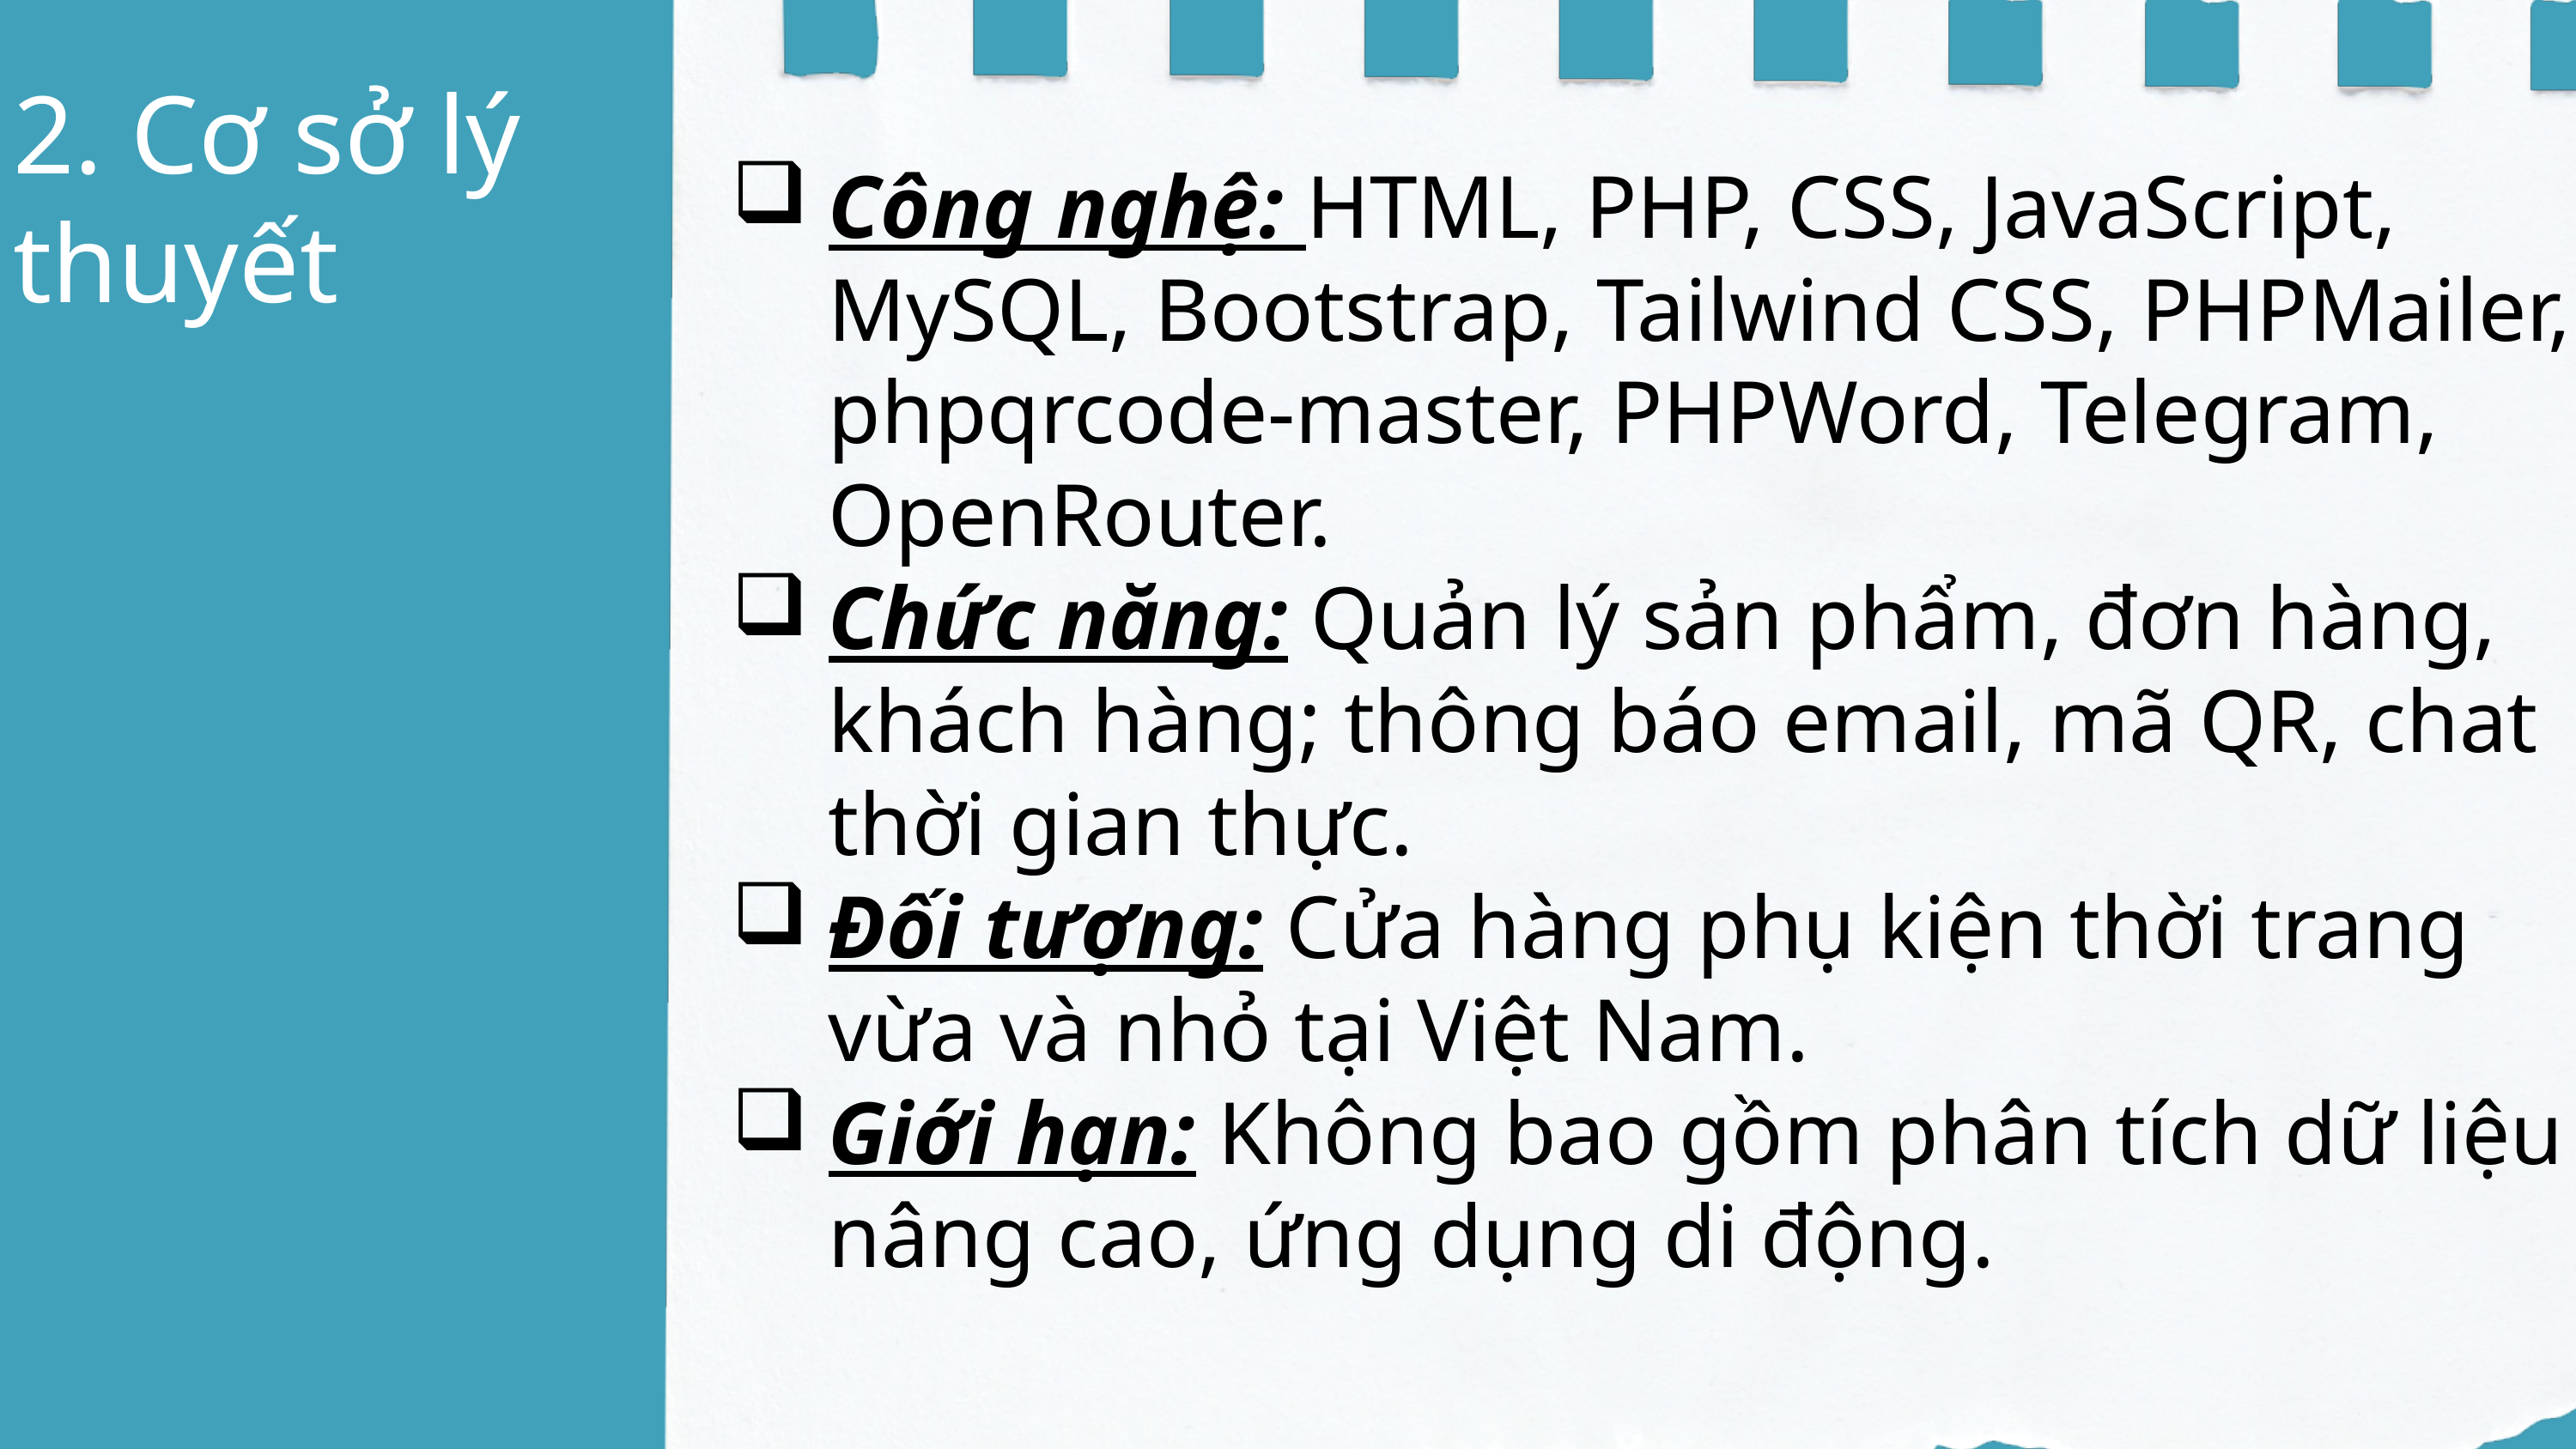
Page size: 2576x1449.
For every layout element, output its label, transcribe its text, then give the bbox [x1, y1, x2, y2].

text_box [665, 0, 2576, 1449]
text_box 2. Cơ sở lý thuyết [0, 59, 537, 330]
text_box Công nghệ: HTML, PHP, CSS, JavaScript, MySQL, Bootstrap, Tailwind CSS, PHPMailer, phpqrcode-master, PHPWord, Telegram, OpenRouter. Chức năng: Quản lý sản phẩm, đơn hàng, khách hàng; thông báo email, mã QR, chat thời gian thực. Đối tượng: Cửa hàng phụ kiện thời trang vừa và nhỏ tại Việt Nam. Giới hạn: Không bao gồm phân tích dữ liệu nâng cao, ứng dụng di động. [719, 145, 2576, 1291]
